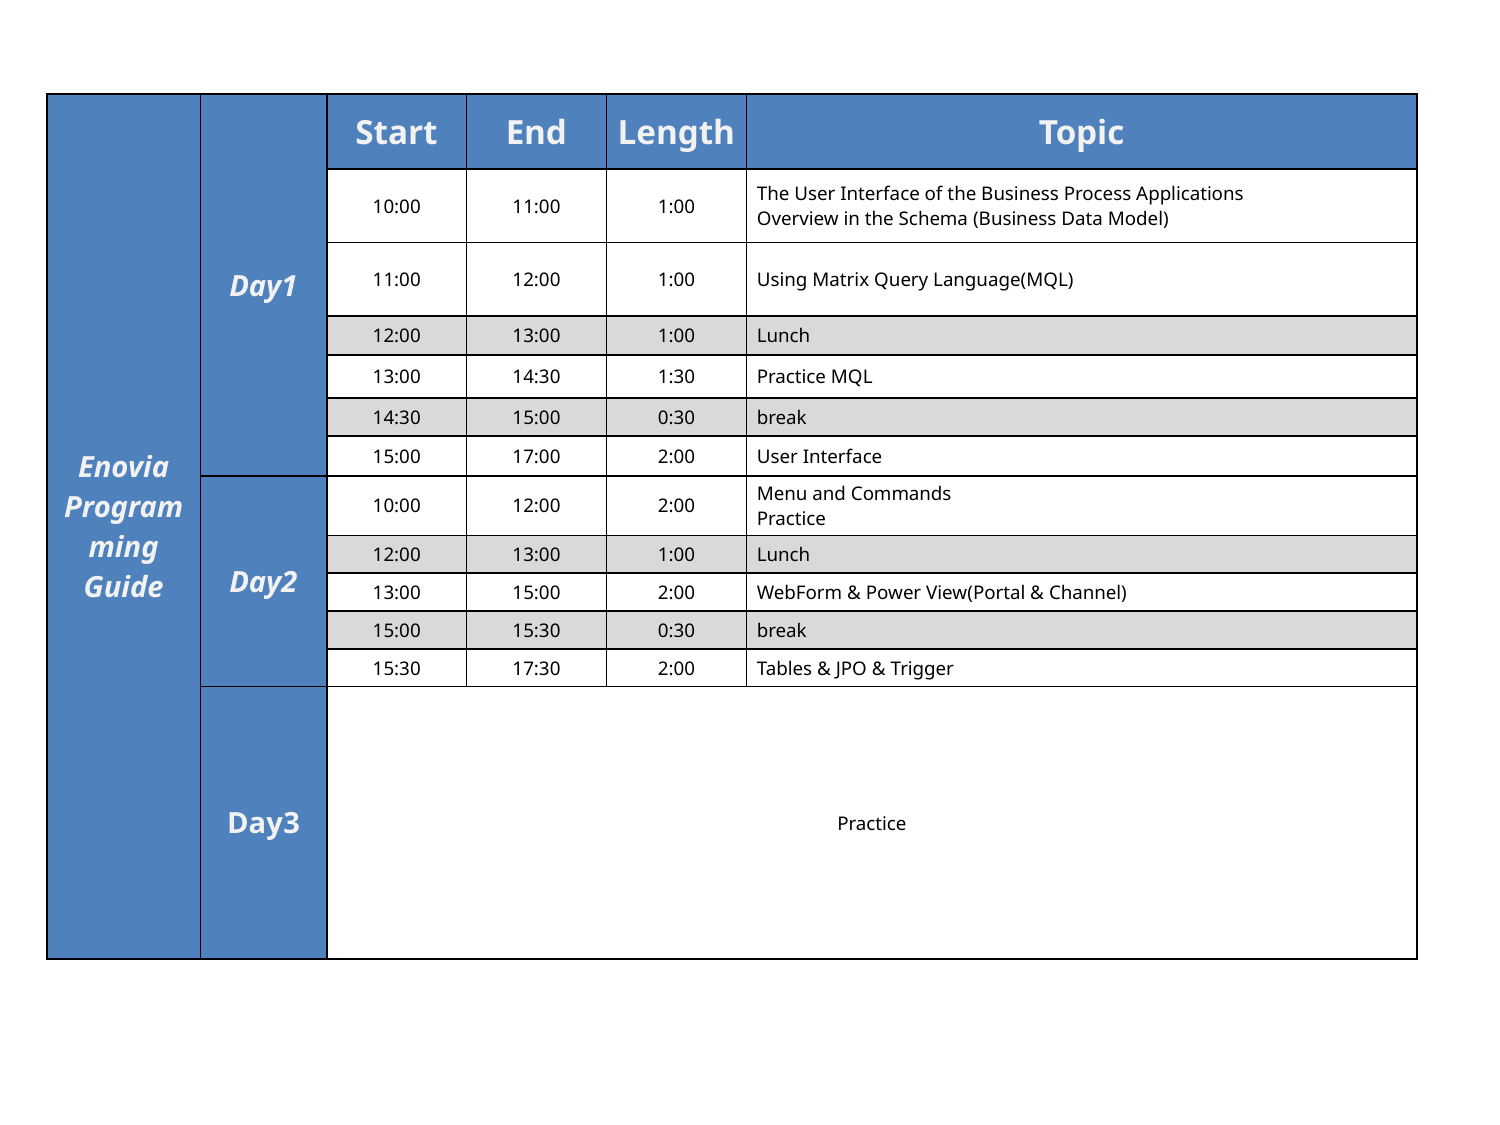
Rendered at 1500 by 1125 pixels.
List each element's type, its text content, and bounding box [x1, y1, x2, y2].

table_cell 11:00 [467, 170, 606, 242]
table_cell 13:00 [467, 317, 606, 354]
table_cell 2:00 [607, 477, 746, 535]
table_cell Day2 [201, 477, 326, 686]
table_cell 17:30 [467, 650, 606, 686]
table_cell Menu and Commands Practice [747, 477, 1416, 535]
table_header Enovia Programming Guide [48, 95, 200, 958]
table_cell Day3 [201, 687, 326, 958]
table_header Topic [747, 95, 1416, 168]
table_cell Practice MQL [747, 356, 1416, 397]
table_cell 15:00 [328, 612, 466, 648]
table_cell Practice [328, 687, 1416, 958]
table_cell 1:30 [607, 356, 746, 397]
table_cell 12:00 [328, 536, 466, 572]
table_cell 15:00 [328, 437, 466, 475]
table_cell 12:00 [328, 317, 466, 354]
table_cell 15:30 [467, 612, 606, 648]
table_header End [467, 95, 606, 168]
table_cell 1:00 [607, 243, 746, 315]
table_cell User Interface [747, 437, 1416, 475]
table_cell 0:30 [607, 399, 746, 435]
table_cell Lunch [747, 536, 1416, 572]
table_cell 15:00 [467, 399, 606, 435]
table_cell 2:00 [607, 650, 746, 686]
table_cell 14:30 [467, 356, 606, 397]
table_cell Tables & JPO & Trigger [747, 650, 1416, 686]
table_cell 15:00 [467, 574, 606, 610]
table_cell 10:00 [328, 477, 466, 535]
table_cell 12:00 [467, 243, 606, 315]
table_header Start [328, 95, 466, 168]
table_cell Using Matrix Query Language(MQL) [747, 243, 1416, 315]
table_cell 13:00 [328, 356, 466, 397]
table_cell Lunch [747, 317, 1416, 354]
table_cell 12:00 [467, 477, 606, 535]
table_cell 17:00 [467, 437, 606, 475]
table_cell break [747, 612, 1416, 648]
table_cell 2:00 [607, 574, 746, 610]
table_cell 2:00 [607, 437, 746, 475]
table_cell 1:00 [607, 170, 746, 242]
table_header Day1 [201, 95, 326, 475]
table_cell 0:30 [607, 612, 746, 648]
table_cell 1:00 [607, 536, 746, 572]
table_cell 14:30 [328, 399, 466, 435]
table_header Length [607, 95, 746, 168]
table_cell 10:00 [328, 170, 466, 242]
table_cell WebForm & Power View(Portal & Channel) [747, 574, 1416, 610]
table_cell 1:00 [607, 317, 746, 354]
table_cell 13:00 [467, 536, 606, 572]
table_cell 11:00 [328, 243, 466, 315]
table_cell 15:30 [328, 650, 466, 686]
table_cell The User Interface of the Business Process Applications Overview in the Schema (Business Data Model) [747, 170, 1416, 242]
table_cell break [747, 399, 1416, 435]
table_cell 13:00 [328, 574, 466, 610]
